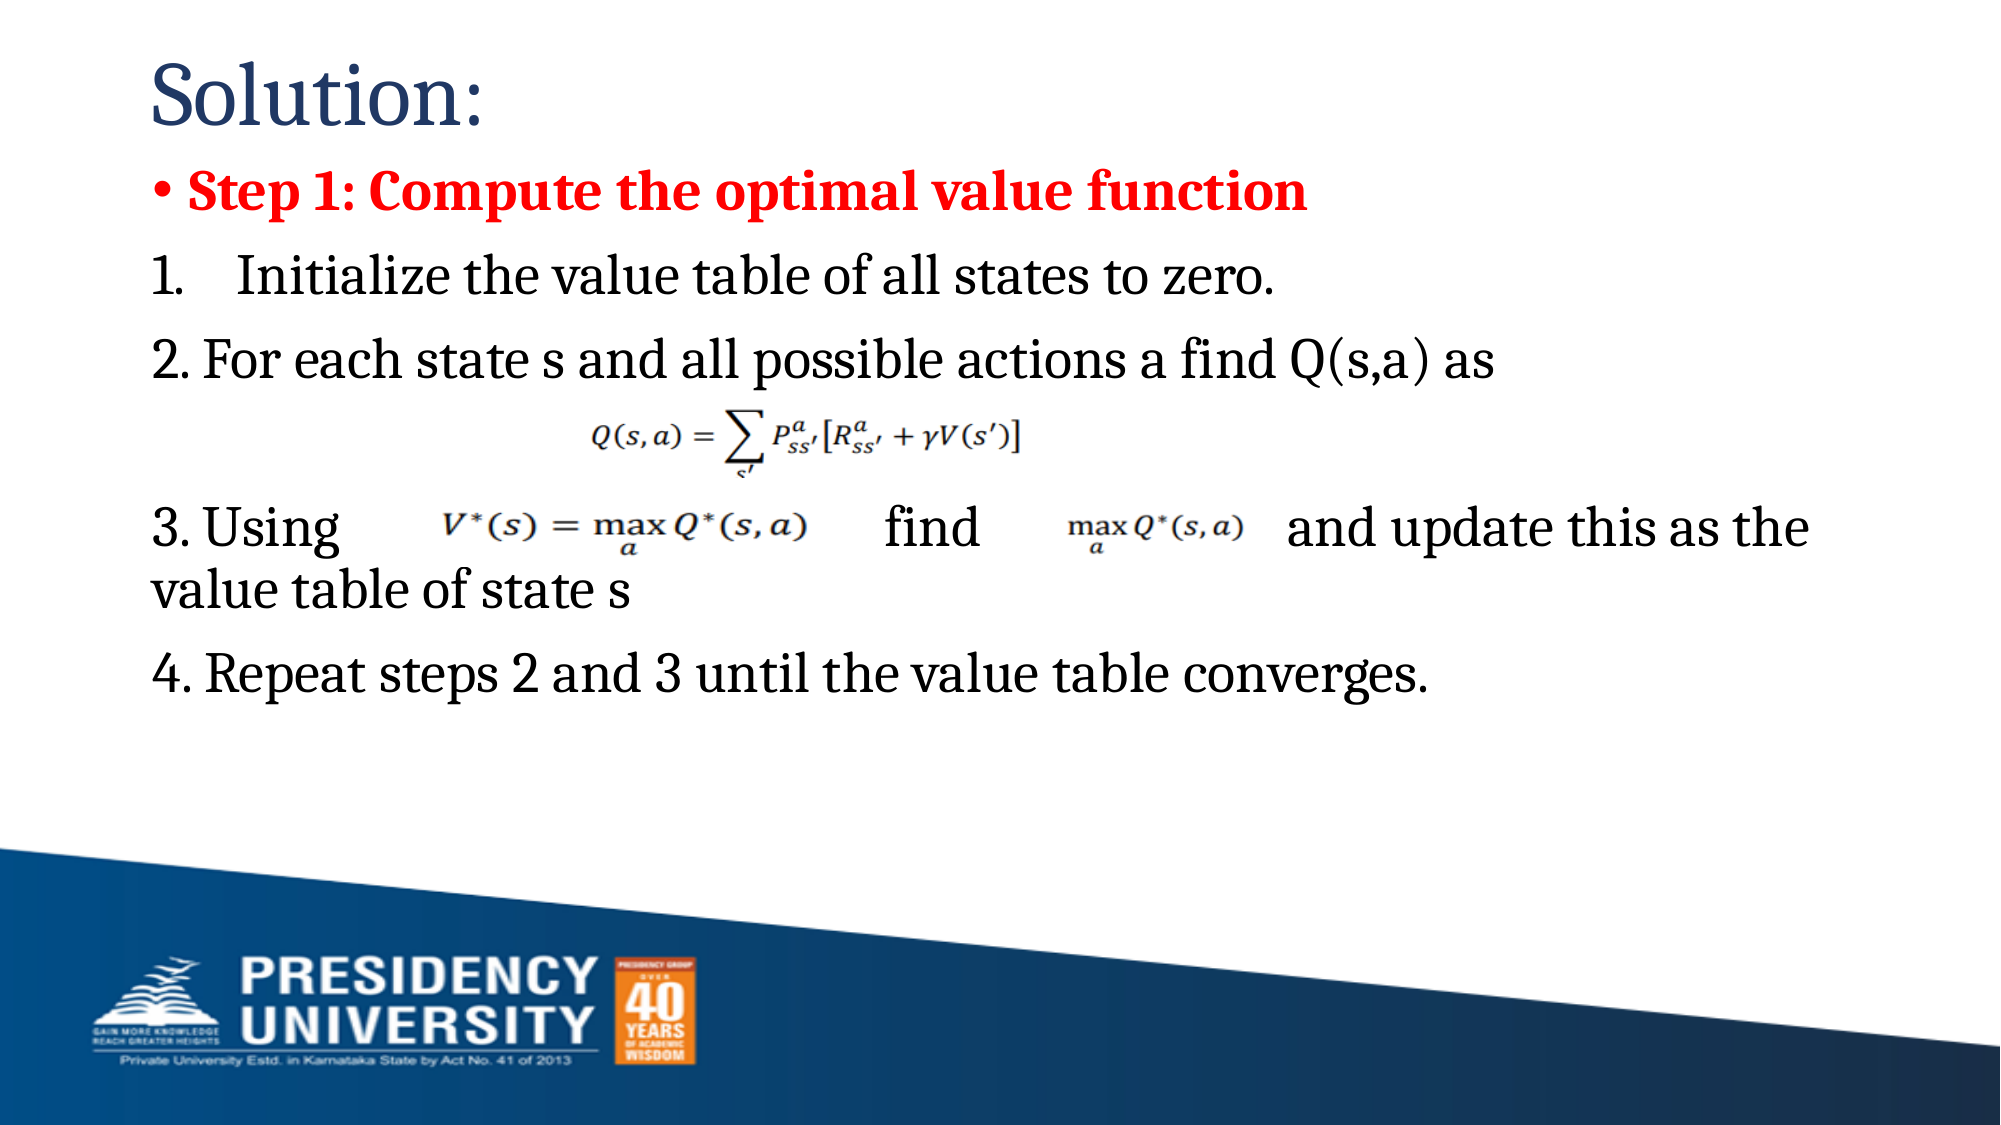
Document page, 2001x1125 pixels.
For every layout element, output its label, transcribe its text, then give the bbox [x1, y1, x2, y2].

title Solution: [137, 51, 1863, 140]
list Step 1: Compute the optimal value function Initialize the value table of all states to zero. 2. For each state s and all possible actions a find Q(s,a) as 3. Using fi find and update this as the value table of state s 4. Repeat steps 2 and 3 until the value table converges. [137, 152, 1863, 851]
picture [1059, 495, 1253, 568]
picture [0, 845, 2000, 1125]
picture [358, 400, 1077, 568]
